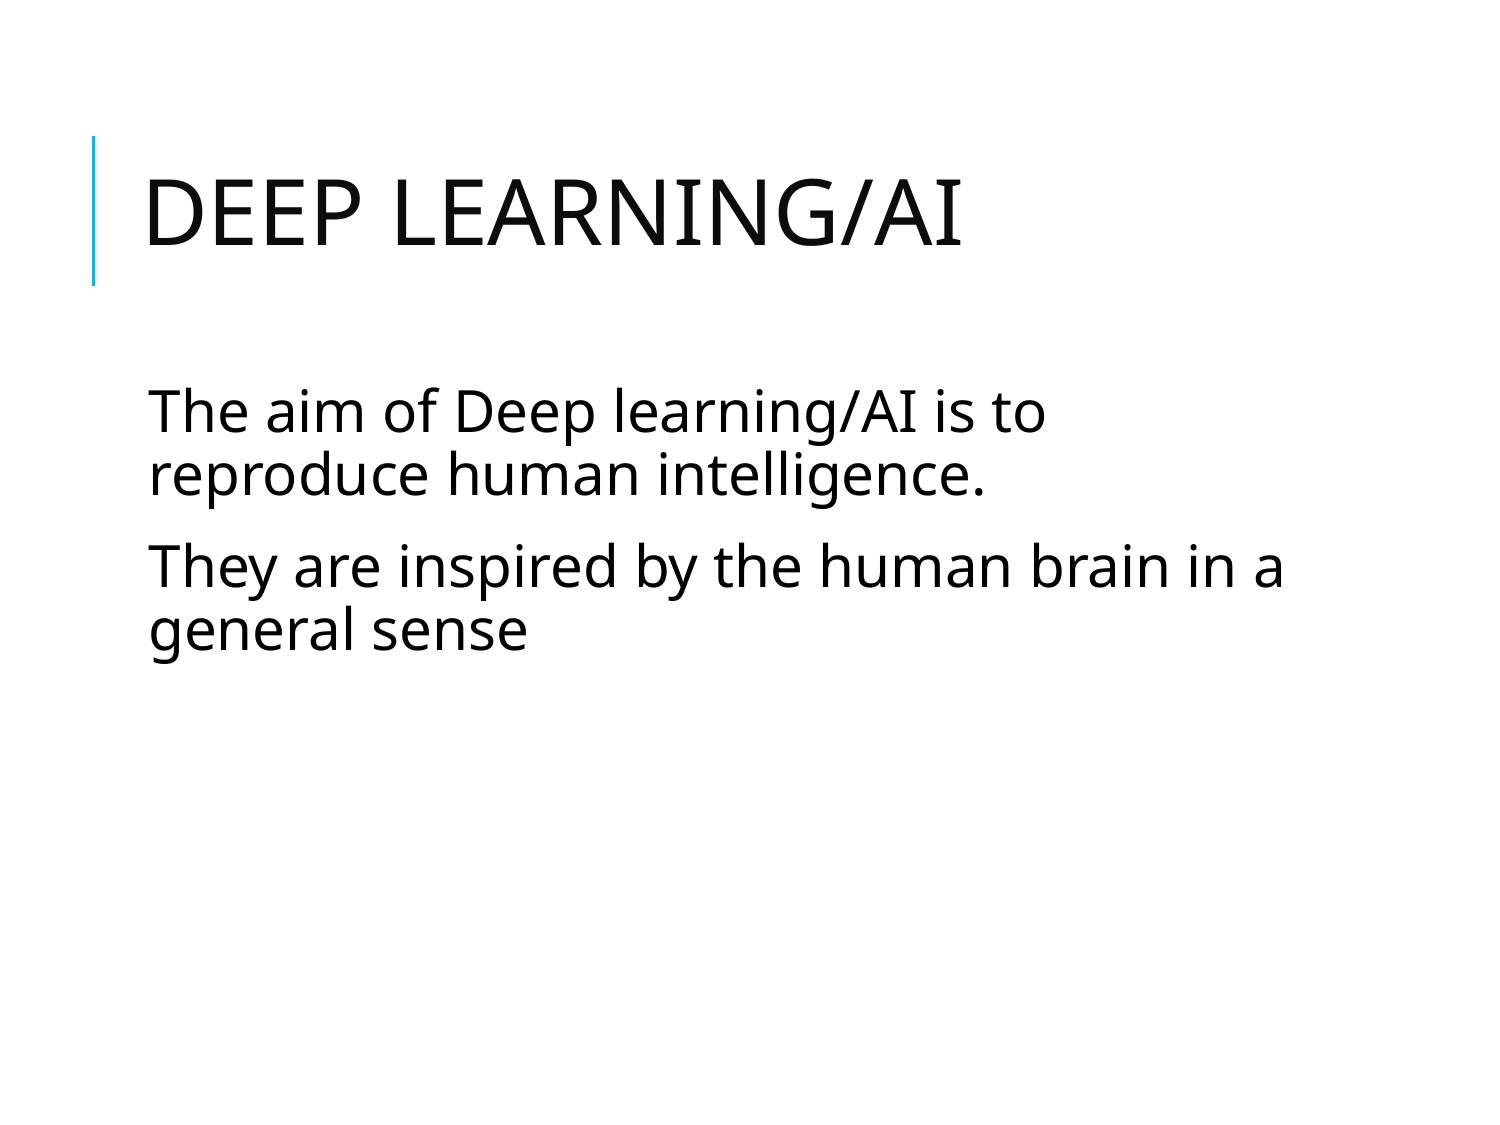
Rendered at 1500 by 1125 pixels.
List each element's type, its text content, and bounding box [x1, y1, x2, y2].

title DEEP LEARNING/AI [126, 96, 1322, 342]
list The aim of Deep learning/AI is to reproduce human intelligence. They are inspired by the human brain in a general sense [126, 375, 1322, 1035]
